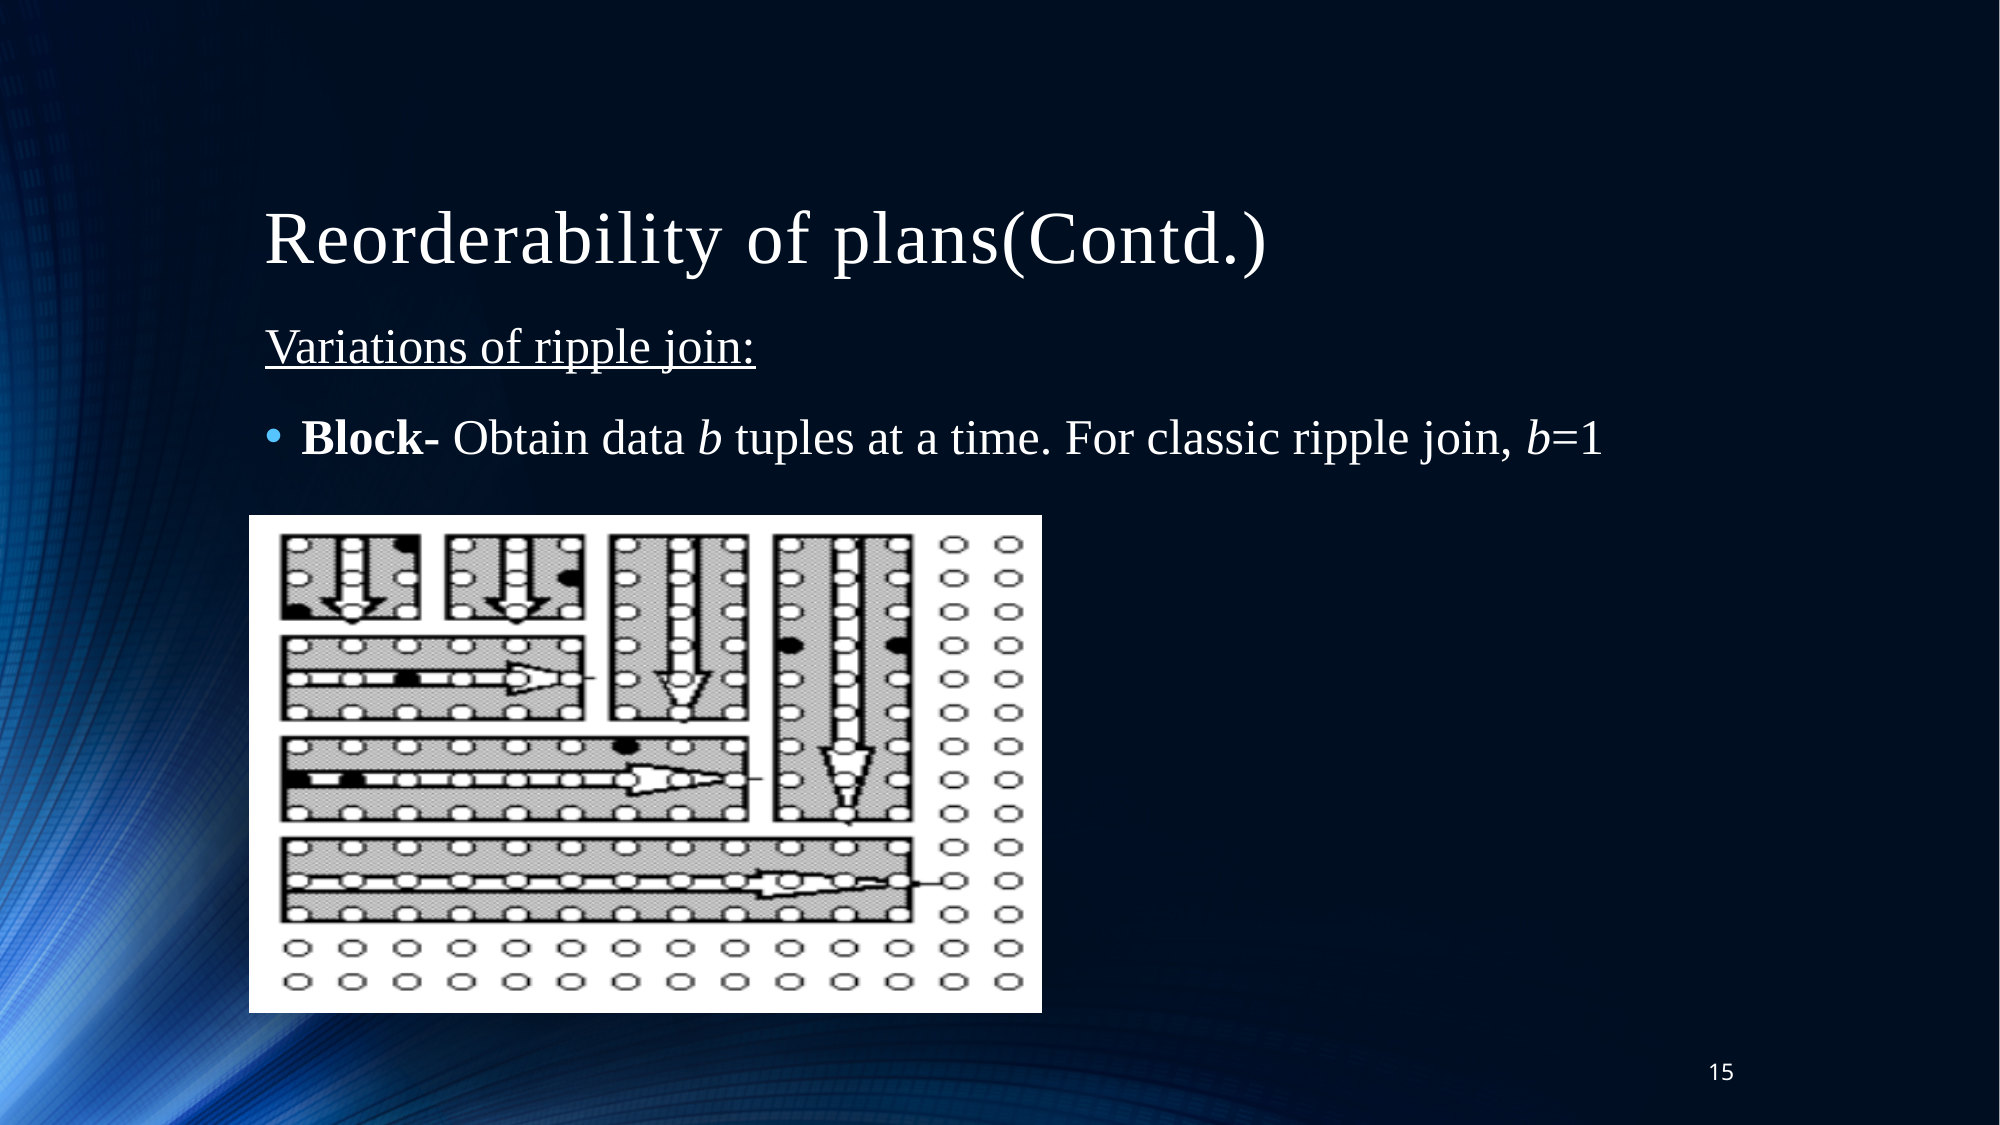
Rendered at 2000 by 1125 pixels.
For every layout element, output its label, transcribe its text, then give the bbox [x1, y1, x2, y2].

picture [0, 0, 2000, 1125]
title Reorderability of plans(Contd.) [249, 62, 1750, 288]
slide_number 15 [1612, 1050, 1750, 1096]
list Variations of ripple join: Block- Obtain data b tuples at a time. For classic ripple join, b=1 [249, 312, 1749, 988]
